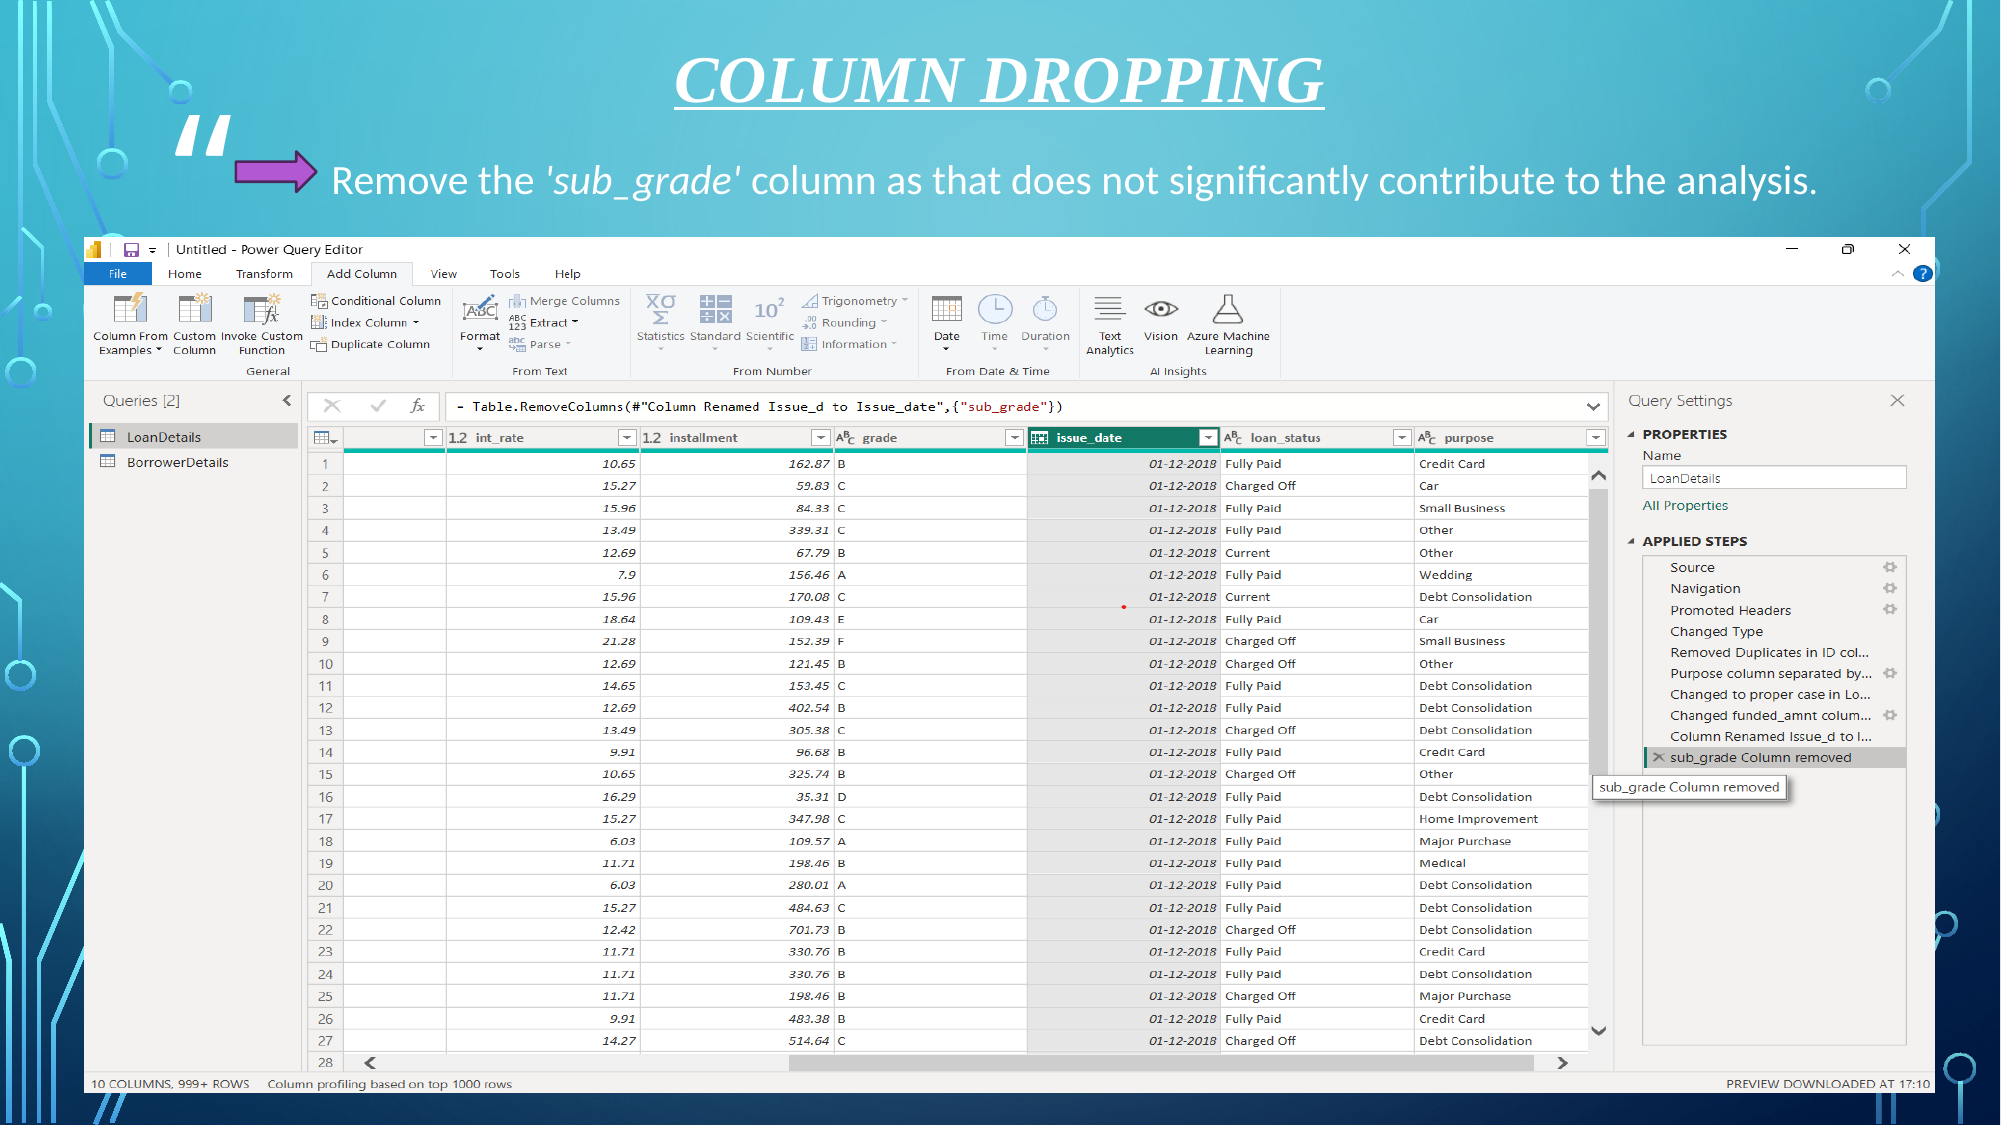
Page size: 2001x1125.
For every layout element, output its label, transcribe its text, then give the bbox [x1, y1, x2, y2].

picture [84, 237, 1935, 1093]
title Column Dropping [236, 36, 1763, 127]
text_box [234, 150, 318, 194]
list Remove the 'sub_grade' column as that does not significantly contribute to the analysis. [316, 134, 1894, 213]
